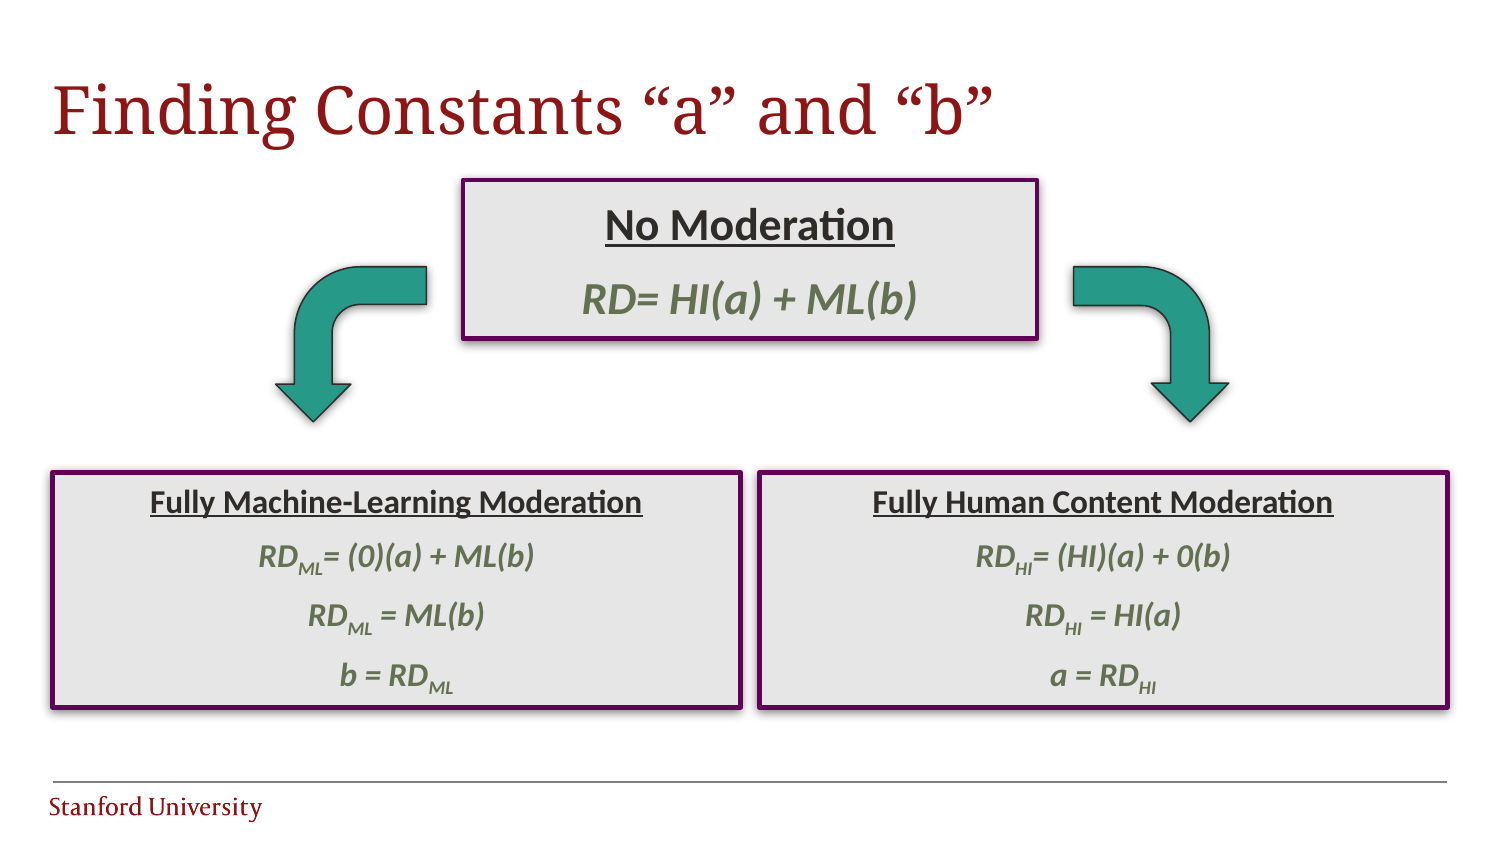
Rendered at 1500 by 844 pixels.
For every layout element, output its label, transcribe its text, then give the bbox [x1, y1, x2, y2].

text_box [275, 266, 427, 422]
text_box No Moderation RD= HI(a) + ML(b) [462, 179, 1037, 339]
picture [37, 783, 275, 835]
text_box [1073, 266, 1229, 422]
list Fully Human Content Moderation RDHI= (HI)(a) + 0(b) RDHI = HI(a) a = RDHI [759, 472, 1448, 708]
list Fully Machine-Learning Moderation RDML= (0)(a) + ML(b) RDML = ML(b) b = RDML [52, 472, 741, 708]
title Finding Constants “a” and “b” [52, 44, 1448, 181]
